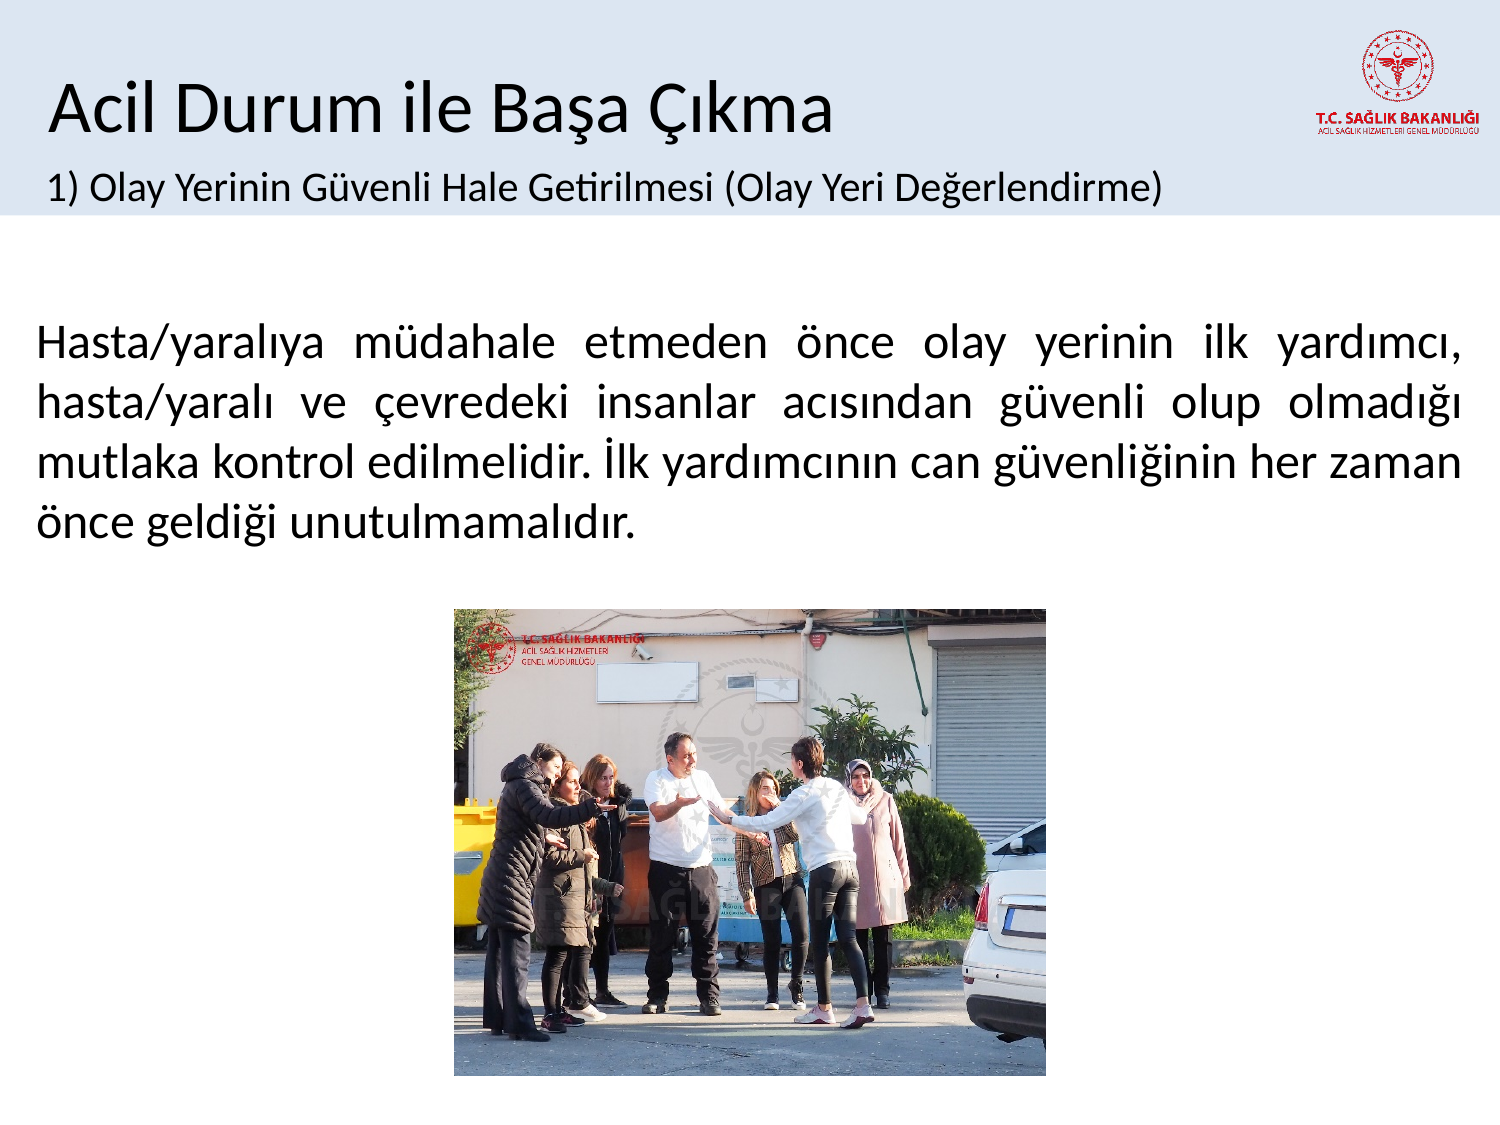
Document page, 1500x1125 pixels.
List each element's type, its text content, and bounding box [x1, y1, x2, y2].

list Hasta/yaralıya müdahale etmeden önce olay yerinin ilk yardımcı, hasta/yaralı ve çevredeki insanlar acısından güvenli olup olmadığı mutlaka kontrol edilmelidir. İlk yardımcının can güvenliğinin her zaman önce geldiği unutulmamalıdır. [21, 231, 1479, 591]
picture [454, 609, 1046, 1076]
picture [1316, 30, 1479, 136]
text_box Acil Durum ile Başa Çıkma 1) Olay Yerinin Güvenli Hale Getirilmesi (Olay Yeri Değerlendirme) [0, 0, 1500, 220]
